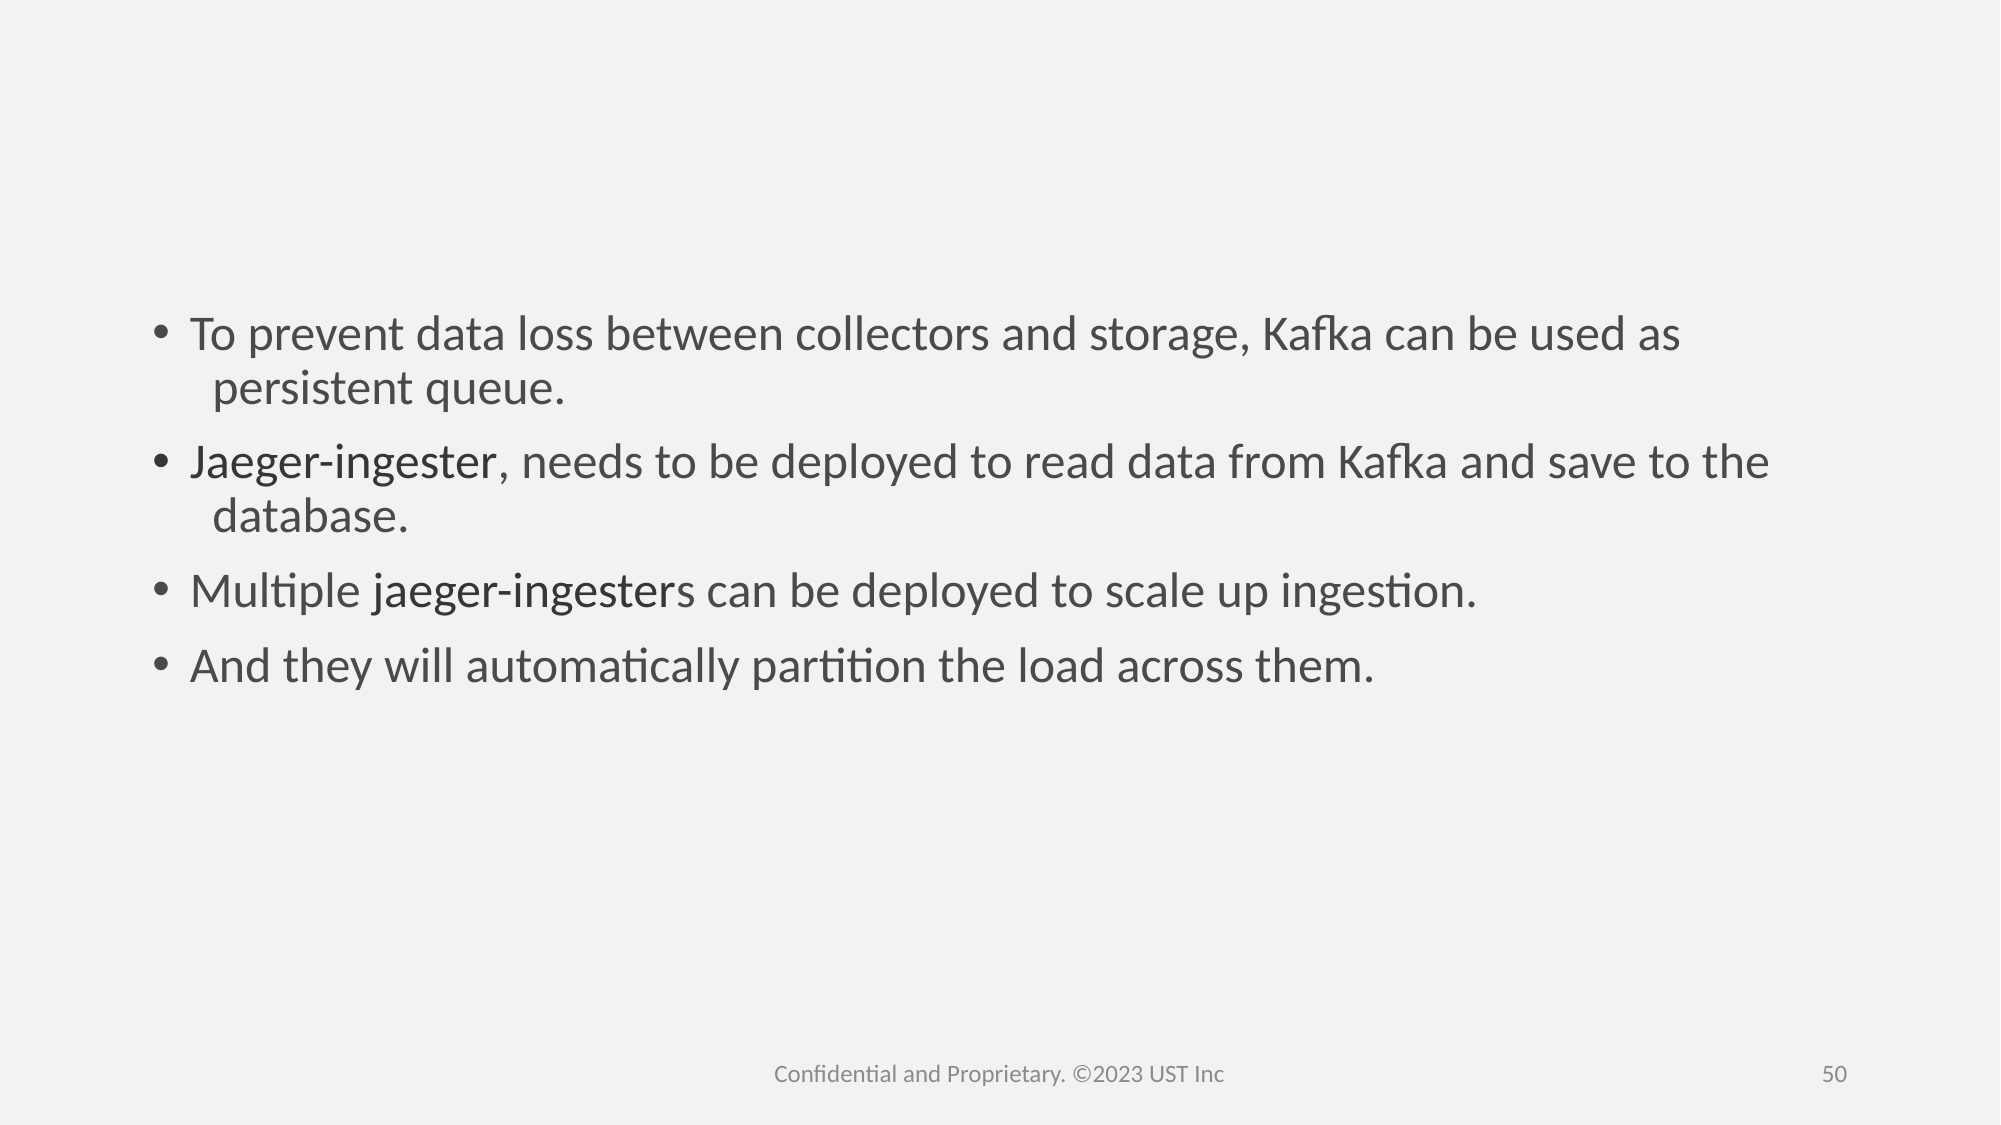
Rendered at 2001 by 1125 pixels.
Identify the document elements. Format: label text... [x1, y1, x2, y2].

slide_number 50 [1412, 1042, 1863, 1103]
list To prevent data loss between collectors and storage, Kafka can be used as persistent queue. Jaeger-ingester, needs to be deployed to read data from Kafka and save to the database. Multiple jaeger-ingesters can be deployed to scale up ingestion. And they will automatically partition the load across them. [137, 299, 1863, 1014]
footer Confidential and Proprietary. ©2023 UST Inc [662, 1042, 1338, 1103]
